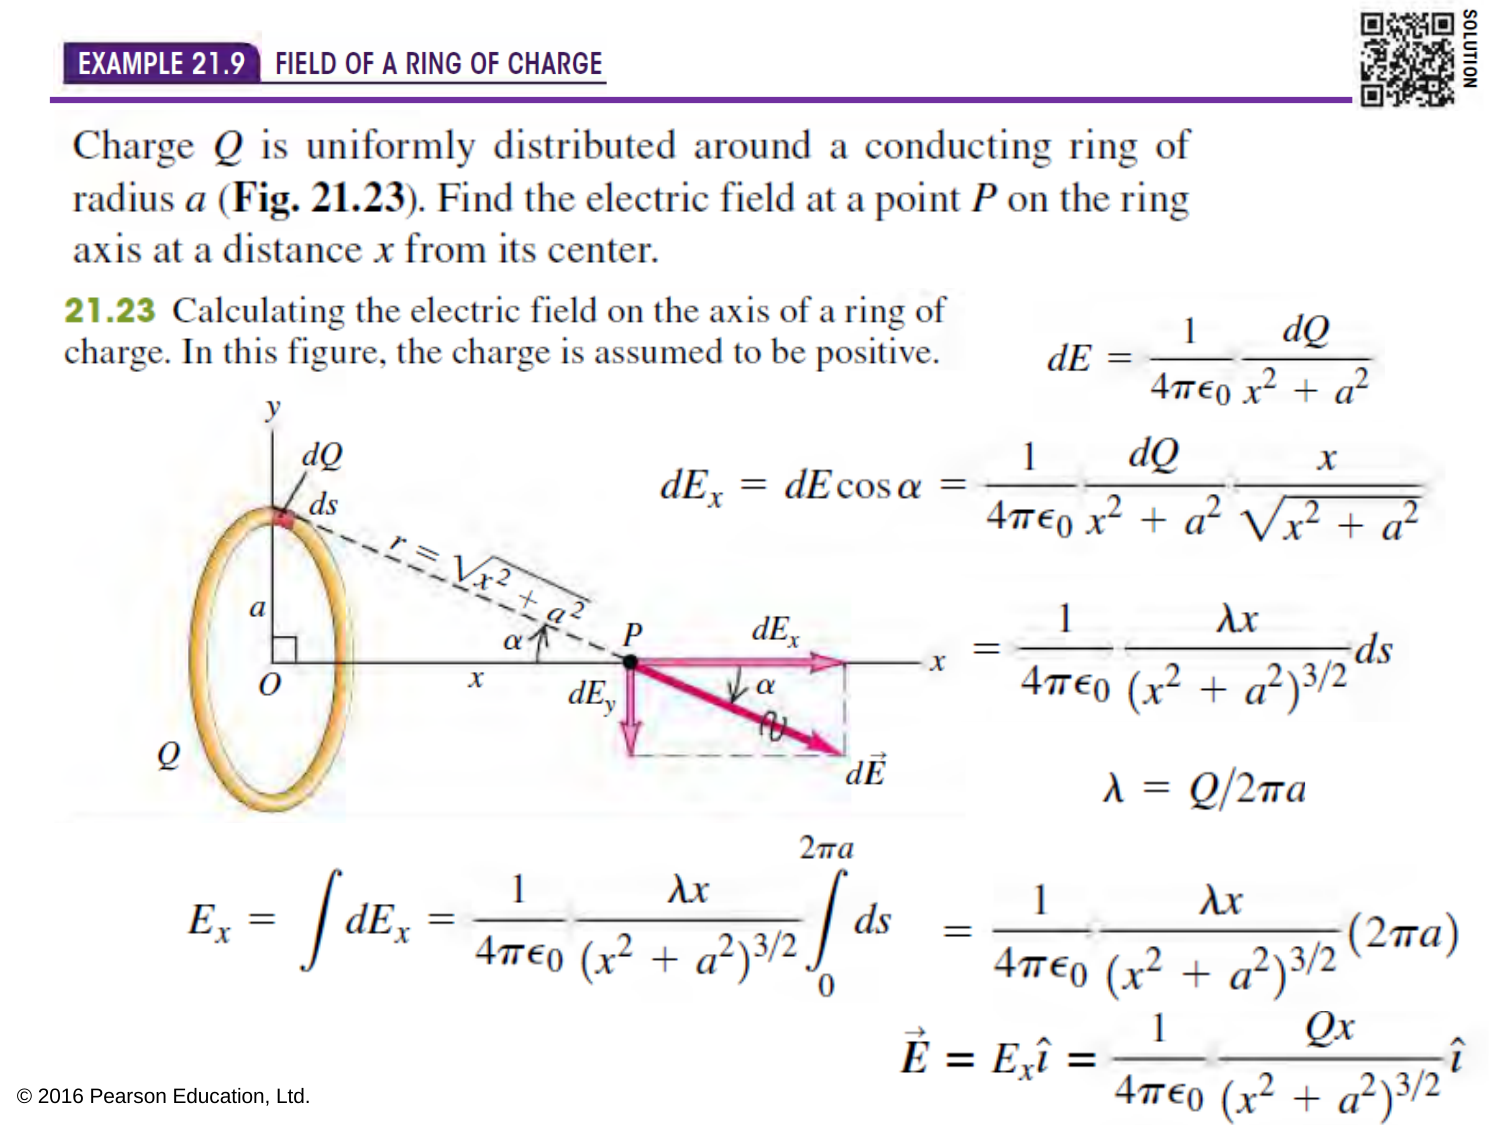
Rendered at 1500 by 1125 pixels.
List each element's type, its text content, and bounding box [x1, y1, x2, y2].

picture [894, 863, 1489, 1125]
picture [54, 110, 1200, 277]
picture [1352, 0, 1484, 111]
picture [1033, 288, 1386, 422]
picture [54, 288, 1446, 823]
picture [1090, 759, 1306, 813]
picture [52, 30, 607, 94]
picture [182, 826, 895, 1003]
footer © 2016 Pearson Education, Ltd. [1, 1065, 509, 1125]
